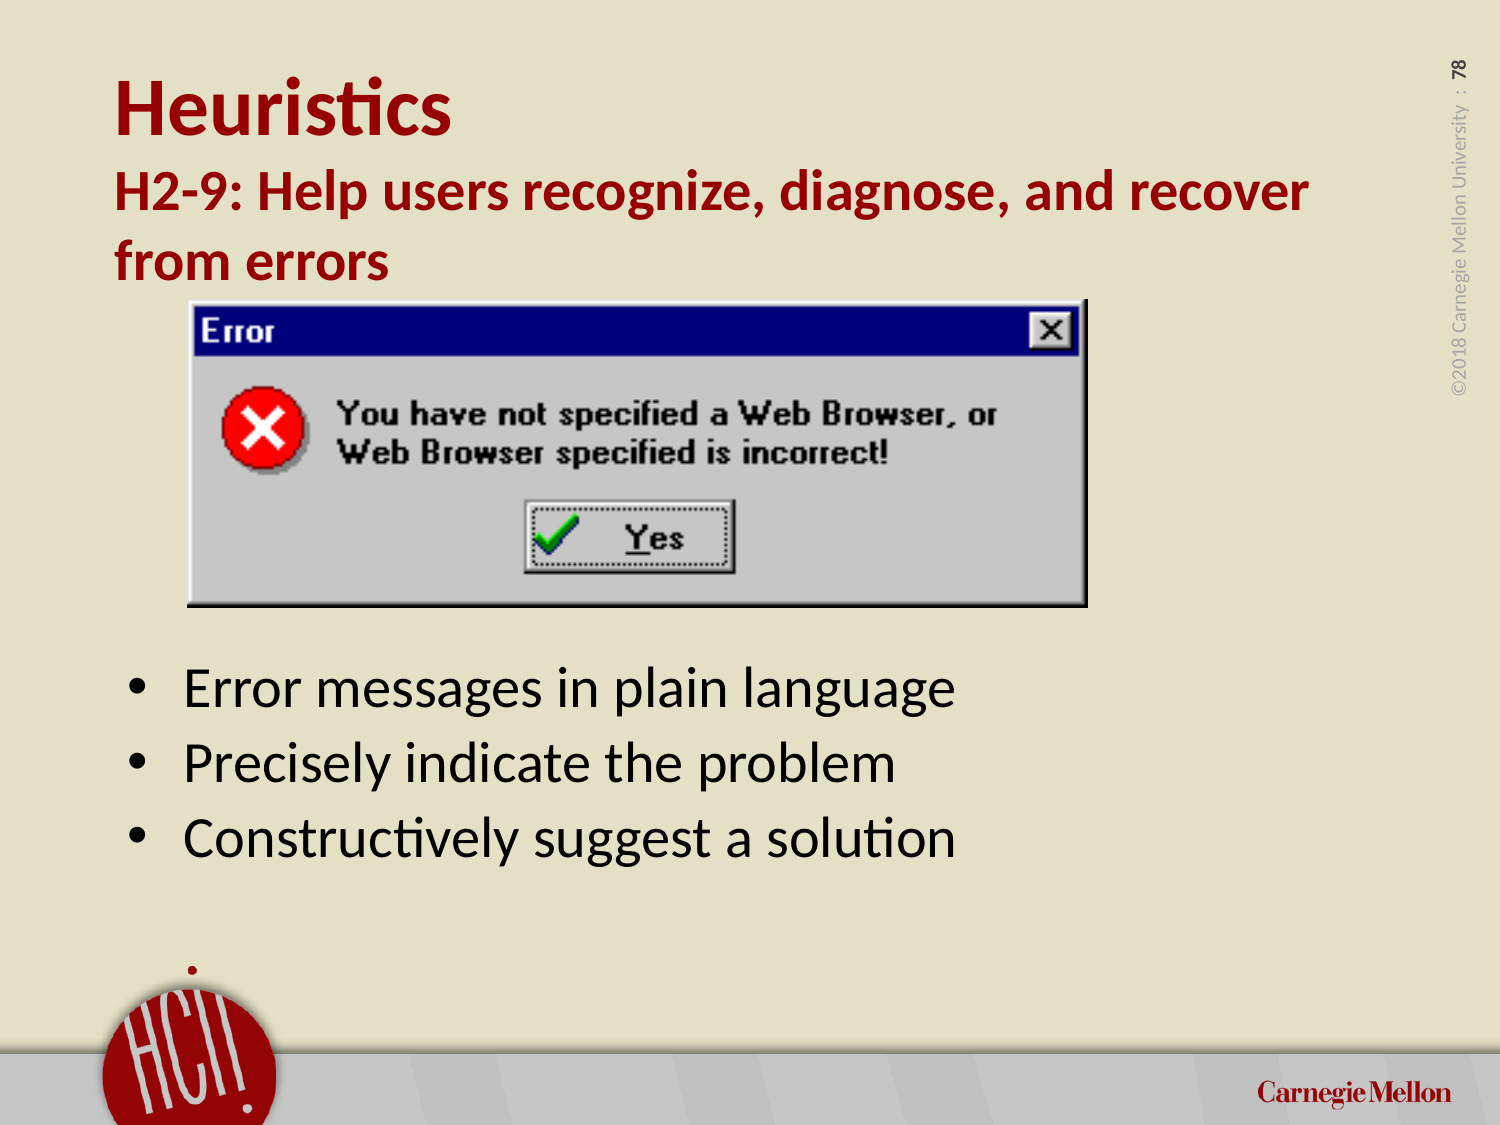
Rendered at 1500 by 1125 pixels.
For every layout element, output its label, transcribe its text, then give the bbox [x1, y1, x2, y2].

title Heuristics H2-9: Help users recognize, diagnose, and recover from errors [99, 45, 1425, 233]
picture [0, 0, 1500, 1125]
list Error messages in plain language Precisely indicate the problem Constructively suggest a solution [112, 650, 1388, 960]
